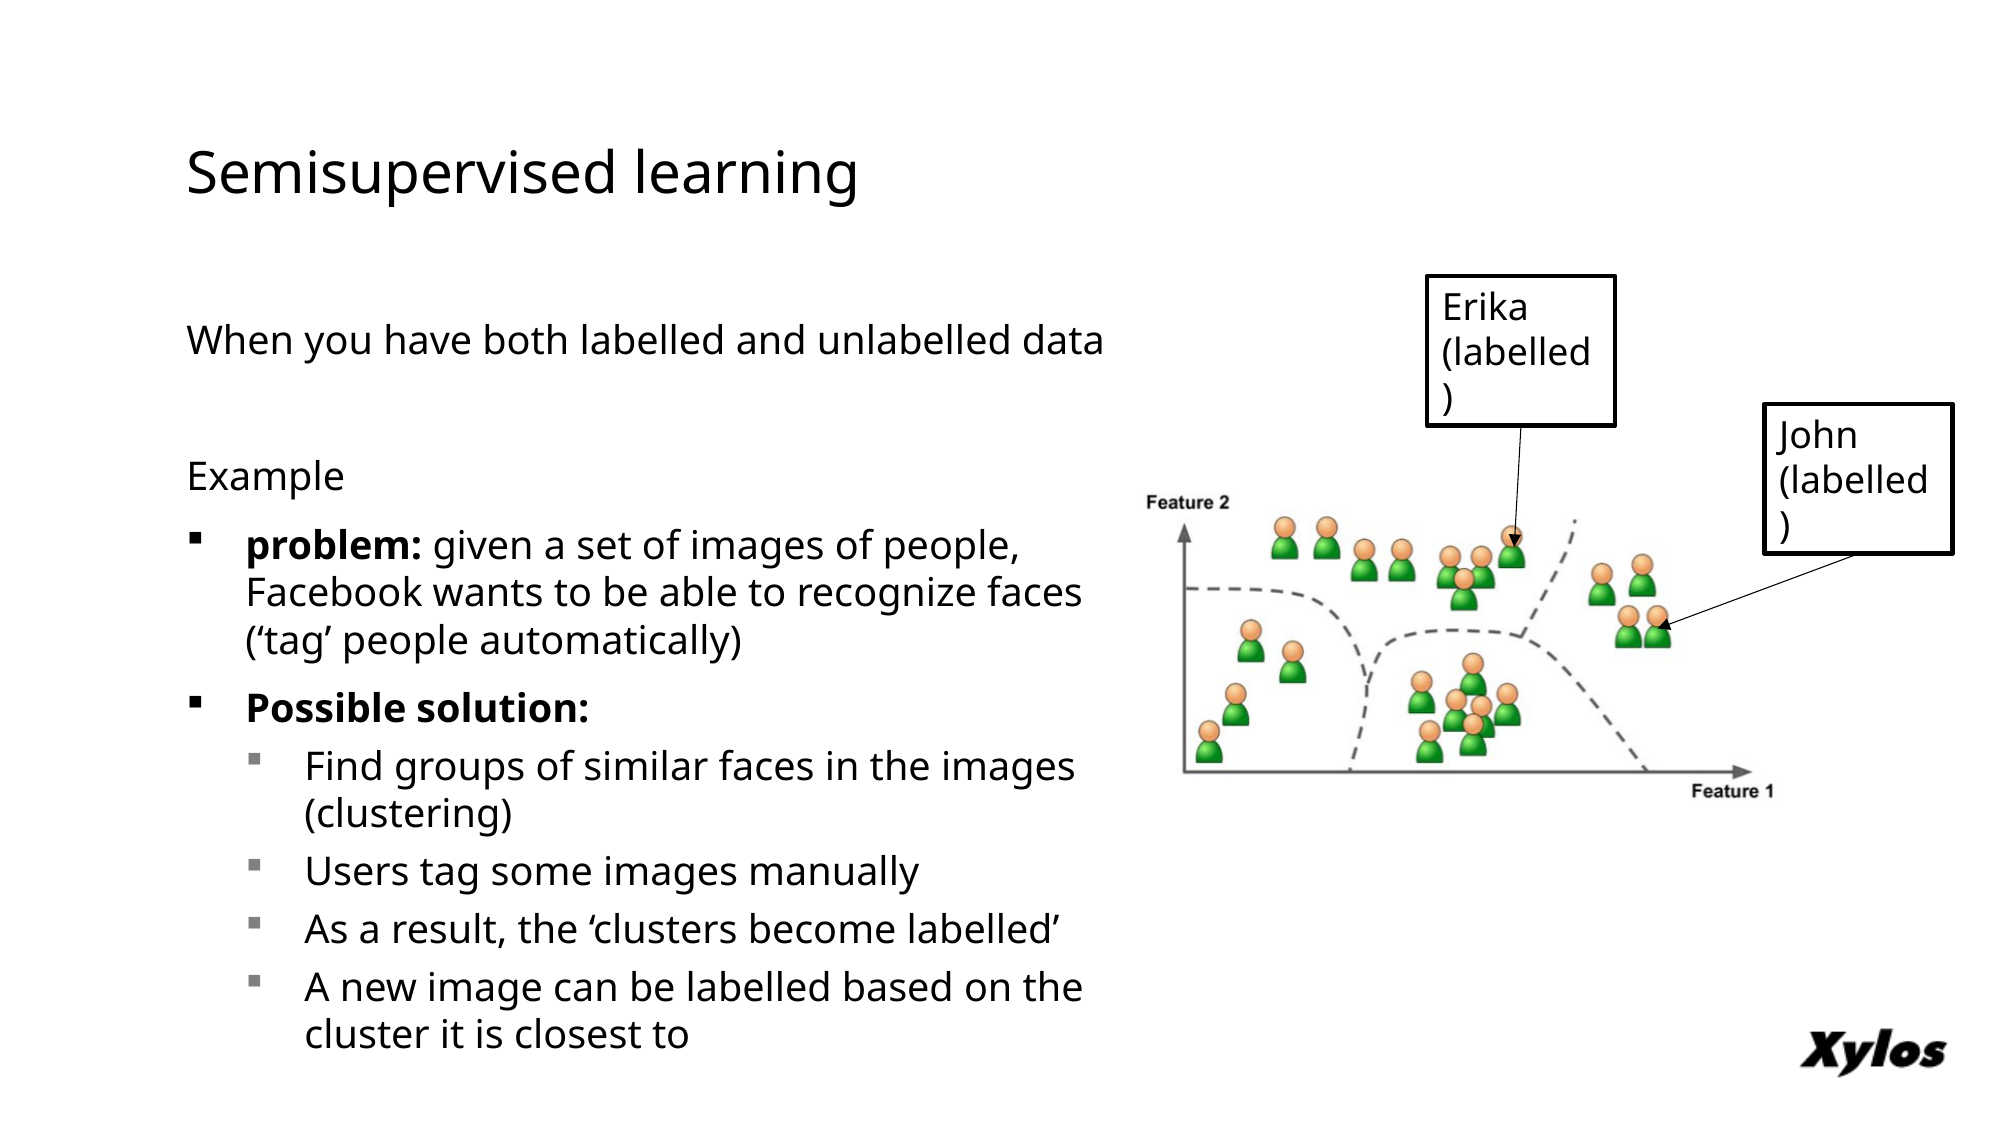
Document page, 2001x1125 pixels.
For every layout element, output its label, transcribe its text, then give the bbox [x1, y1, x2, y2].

text_box John (labelled) [1764, 404, 1953, 554]
list When you have both labelled and unlabelled data Example problem: given a set of images of people, Facebook wants to be able to recognize faces (‘tag’ people automatically) Possible solution: Find groups of similar faces in the images (clustering) Users tag some images manually As a result, the ‘clusters become labelled’ A new image can be labelled based on the cluster it is closest to [171, 307, 1149, 898]
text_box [1514, 382, 1521, 547]
picture [1129, 457, 1809, 847]
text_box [1657, 510, 1859, 629]
picture [1796, 1021, 2000, 1125]
title Semisupervised learning [171, 129, 1825, 219]
text_box Erika (labelled) [1427, 276, 1615, 426]
